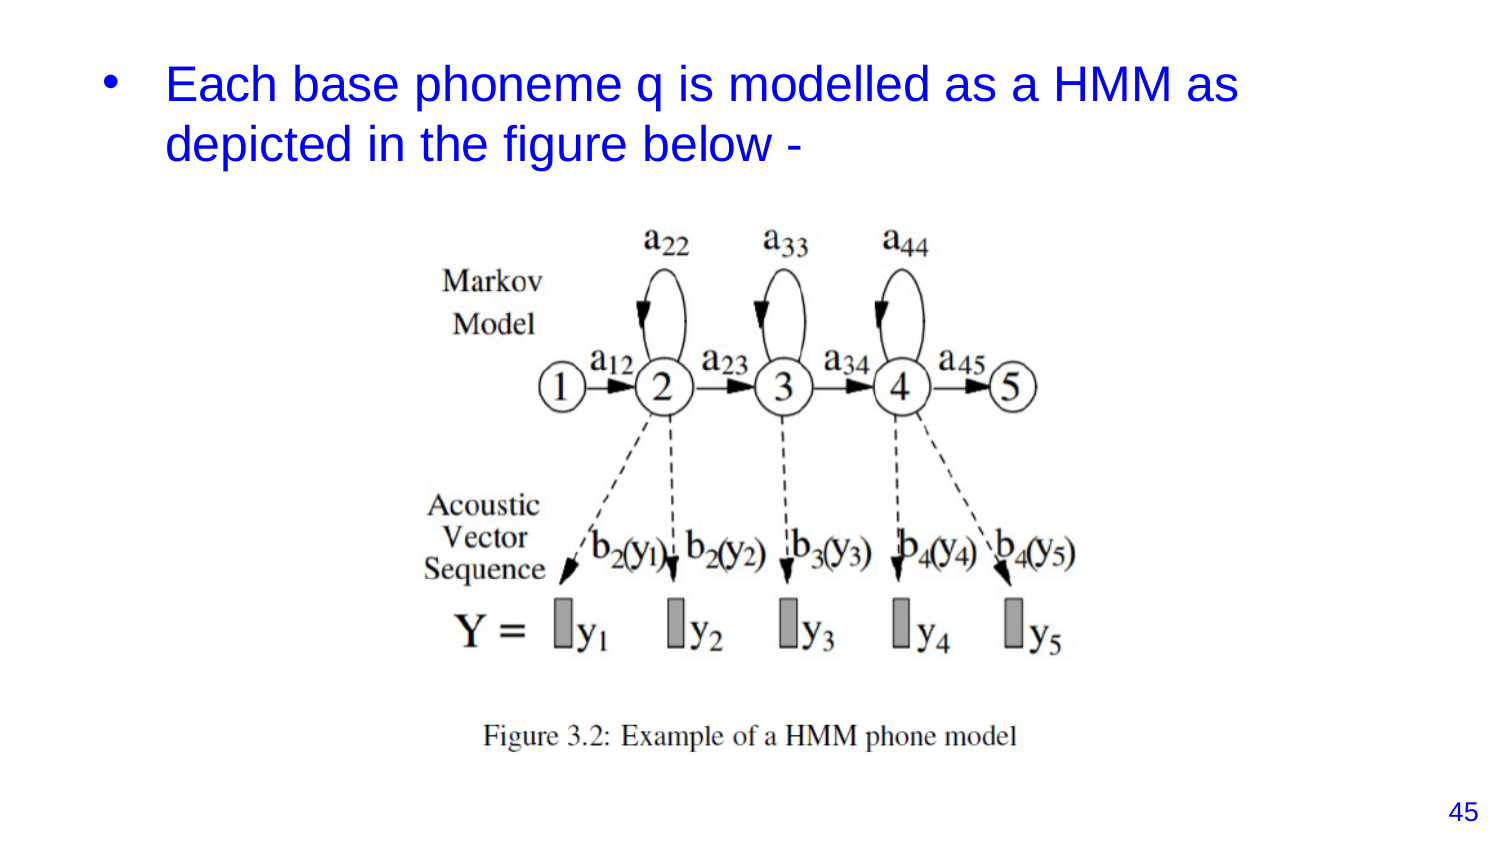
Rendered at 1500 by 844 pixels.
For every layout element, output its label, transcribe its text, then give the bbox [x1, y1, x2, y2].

picture [401, 188, 1098, 774]
list Each base phoneme q is modelled as a HMM as depicted in the figure below - [75, 44, 1425, 754]
slide_number ‹#› [1403, 779, 1494, 844]
